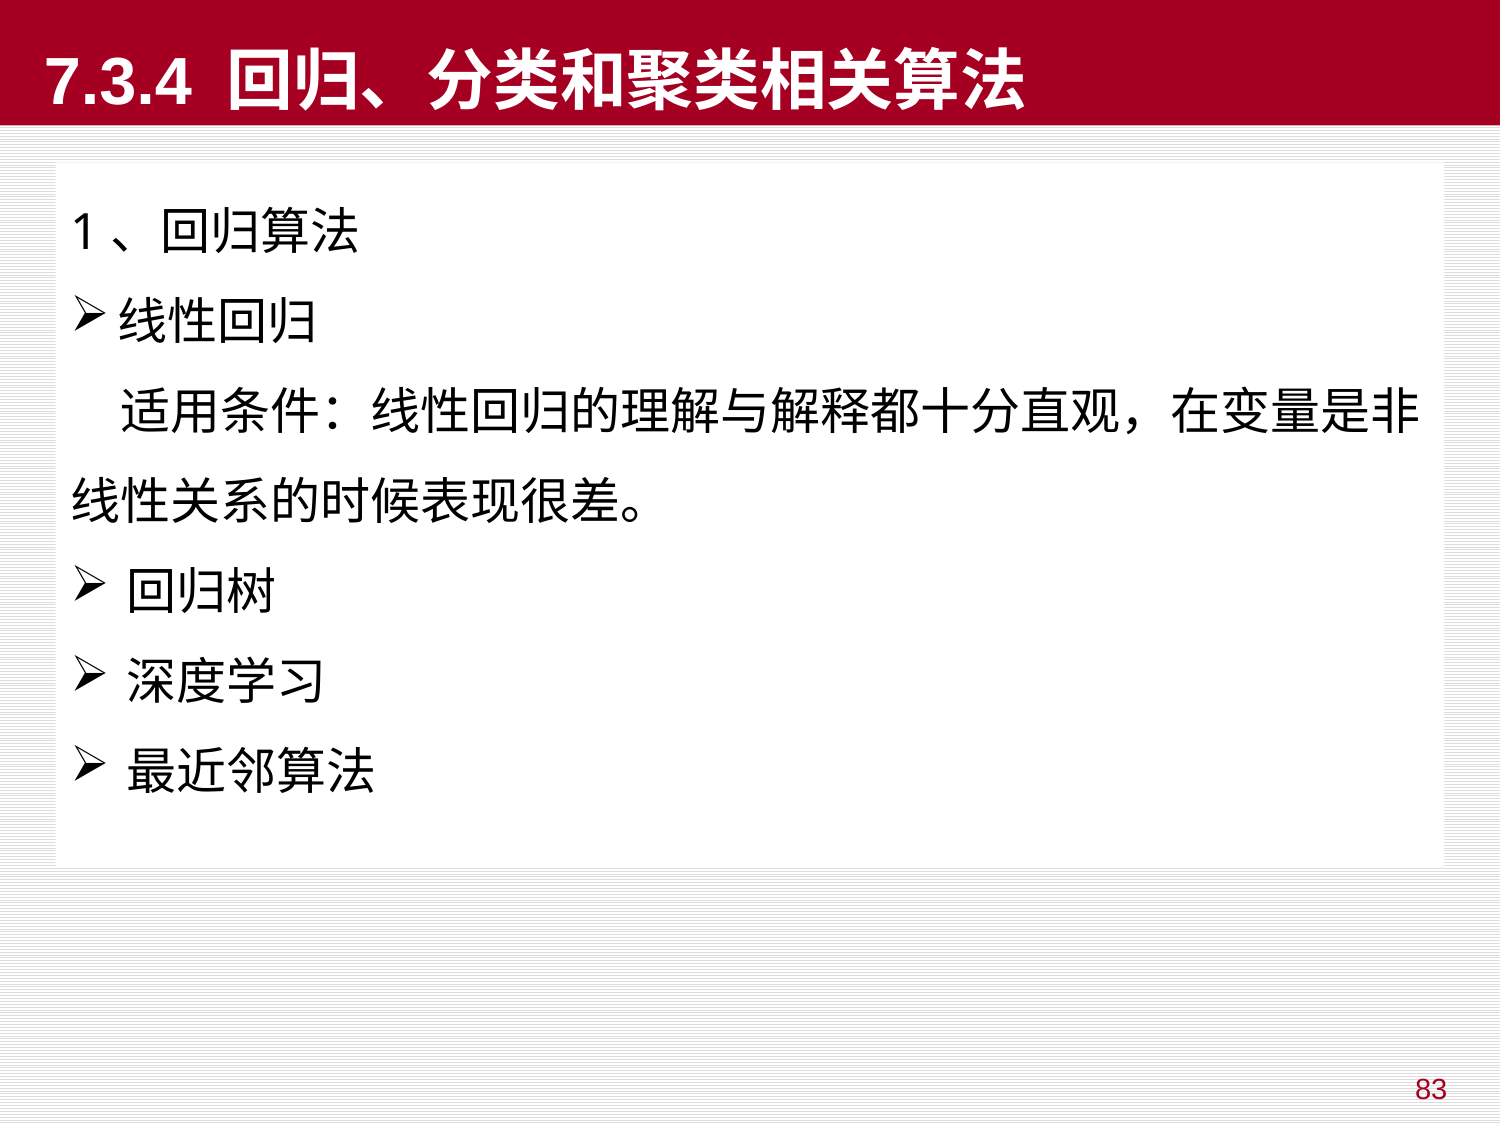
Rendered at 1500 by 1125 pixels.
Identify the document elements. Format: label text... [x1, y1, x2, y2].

text_box 1、回归算法 线性回归 适用条件：线性回归的理解与解释都十分直观，在变量是非线性关系的时候表现很差。 回归树 深度学习 最近邻算法 [55, 162, 1445, 868]
title 7.3.4 回归、分类和聚类相关算法 [0, 0, 1500, 126]
slide_number 83 [1137, 1062, 1463, 1122]
